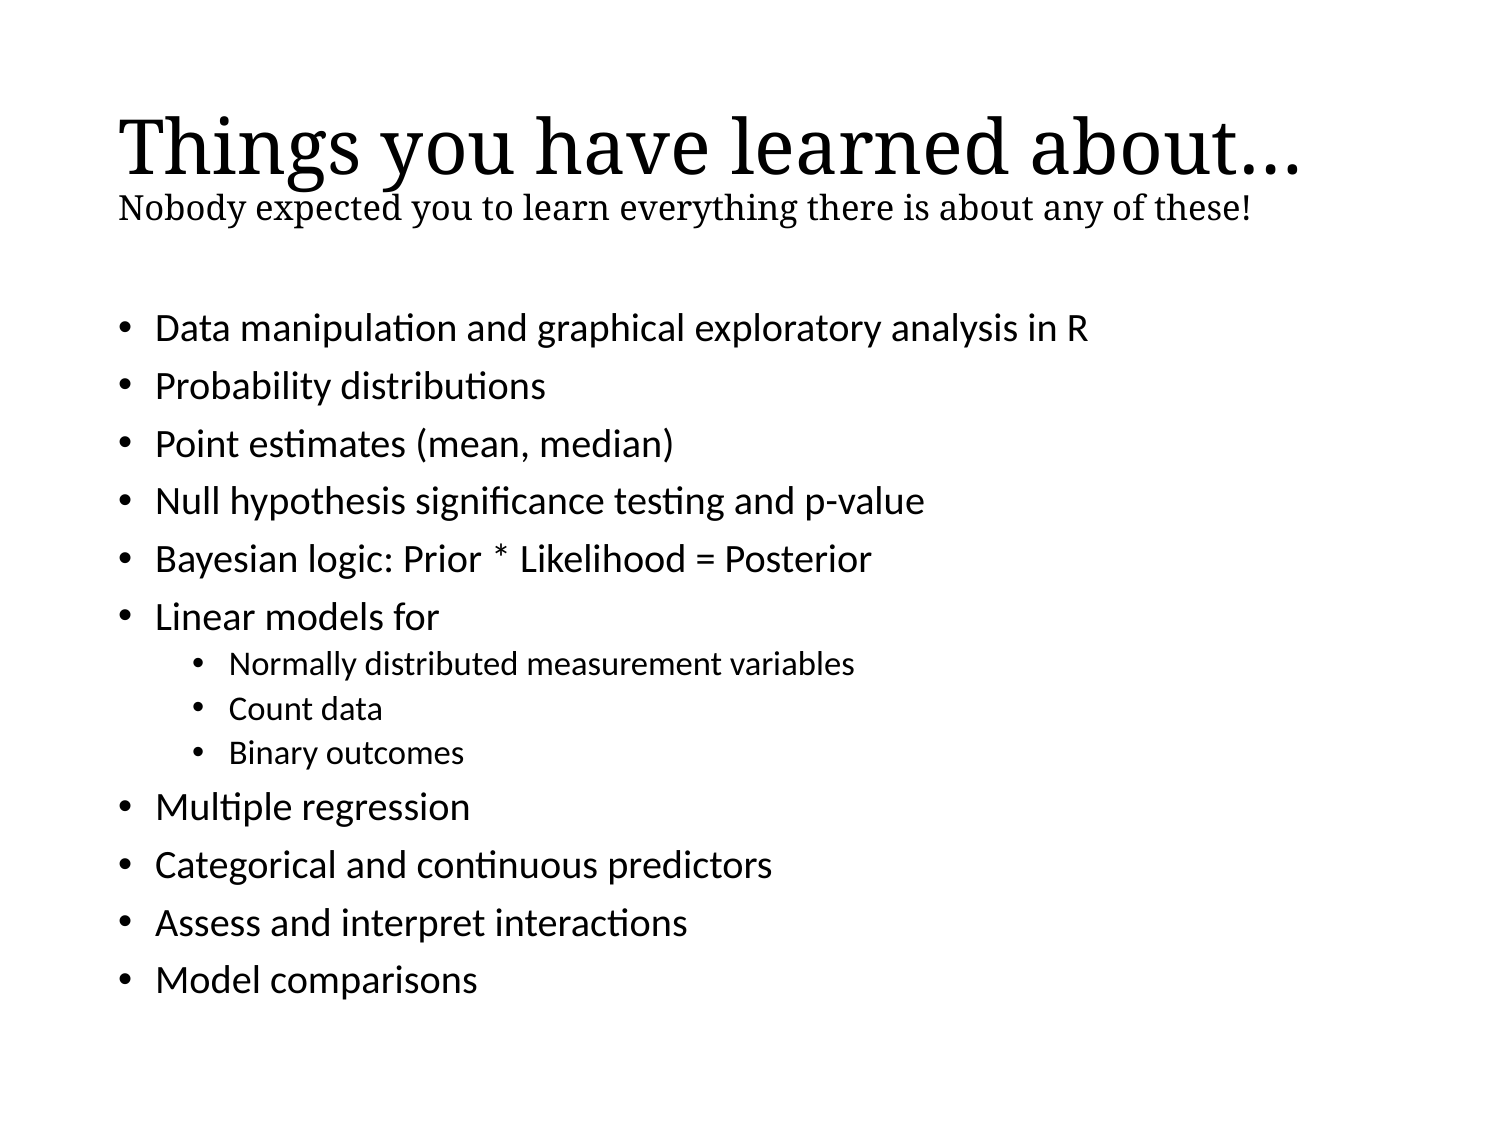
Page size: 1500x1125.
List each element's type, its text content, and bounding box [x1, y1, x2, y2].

title Things you have learned about… Nobody expected you to learn everything there is about any of these! [103, 59, 1397, 278]
list Data manipulation and graphical exploratory analysis in R Probability distributions Point estimates (mean, median) Null hypothesis significance testing and p-value Bayesian logic: Prior * Likelihood = Posterior Linear models for Normally distributed measurement variables Count data Binary outcomes Multiple regression Categorical and continuous predictors Assess and interpret interactions Model comparisons [103, 299, 1397, 1014]
